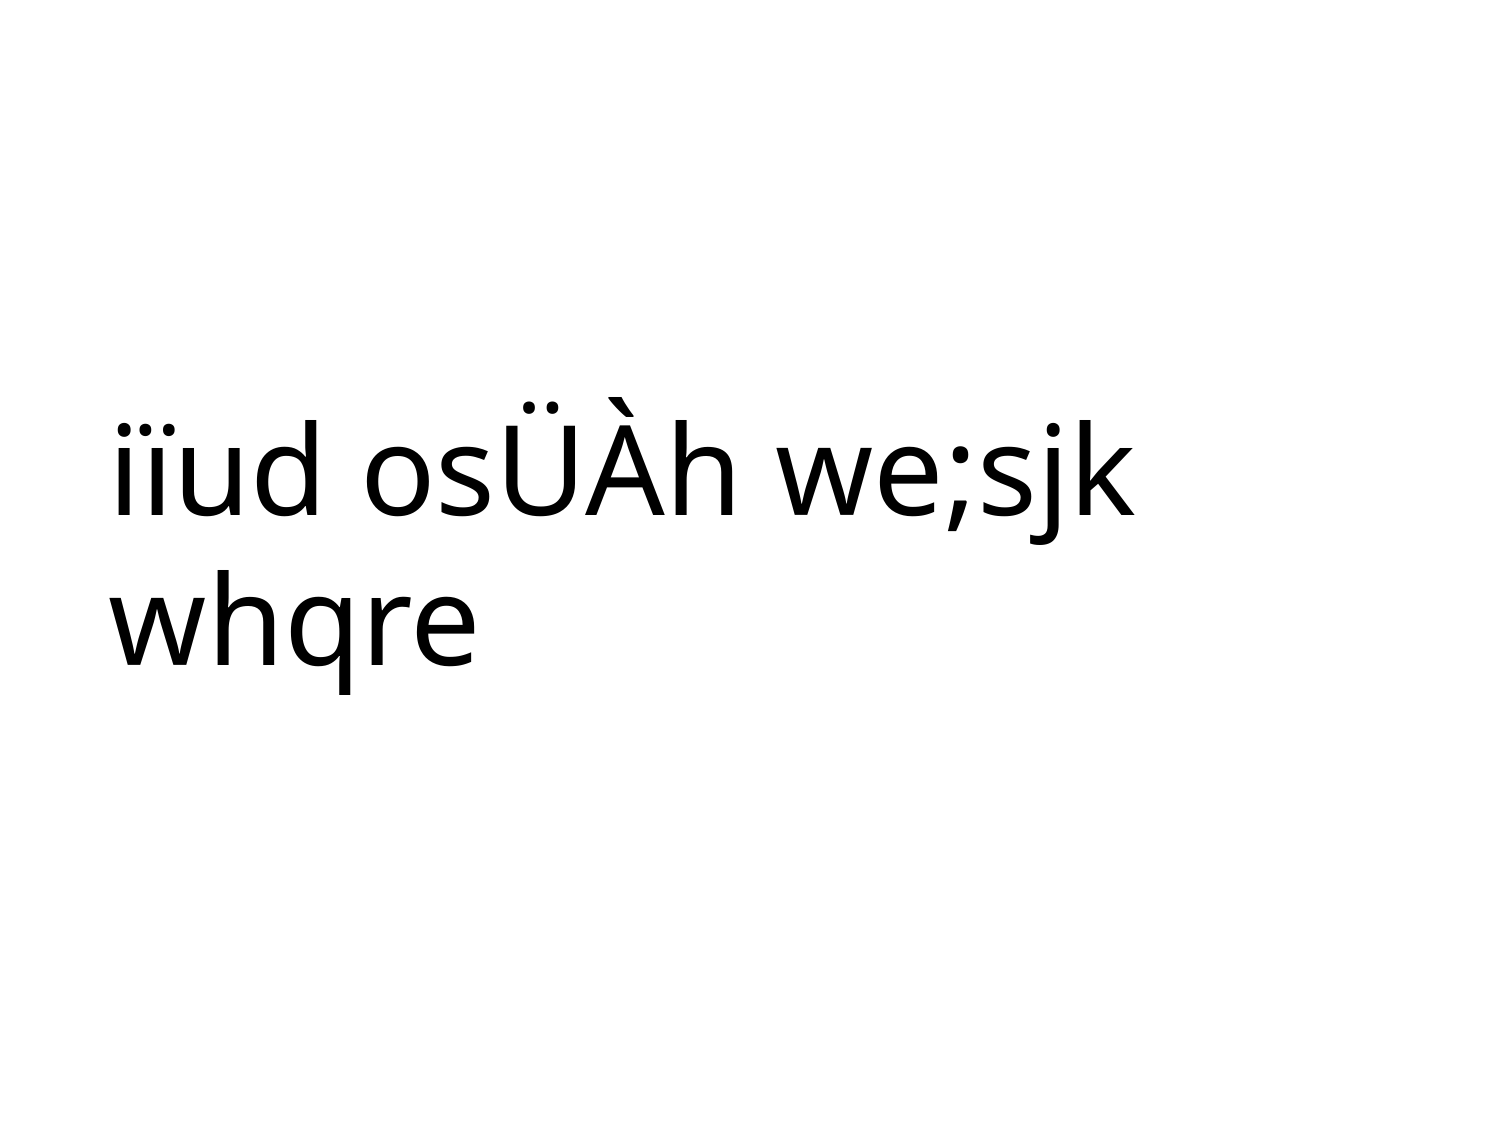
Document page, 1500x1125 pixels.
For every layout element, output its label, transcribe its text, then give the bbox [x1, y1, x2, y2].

text_box iïud osÜÀh we;sjk whqre [94, 382, 1403, 698]
